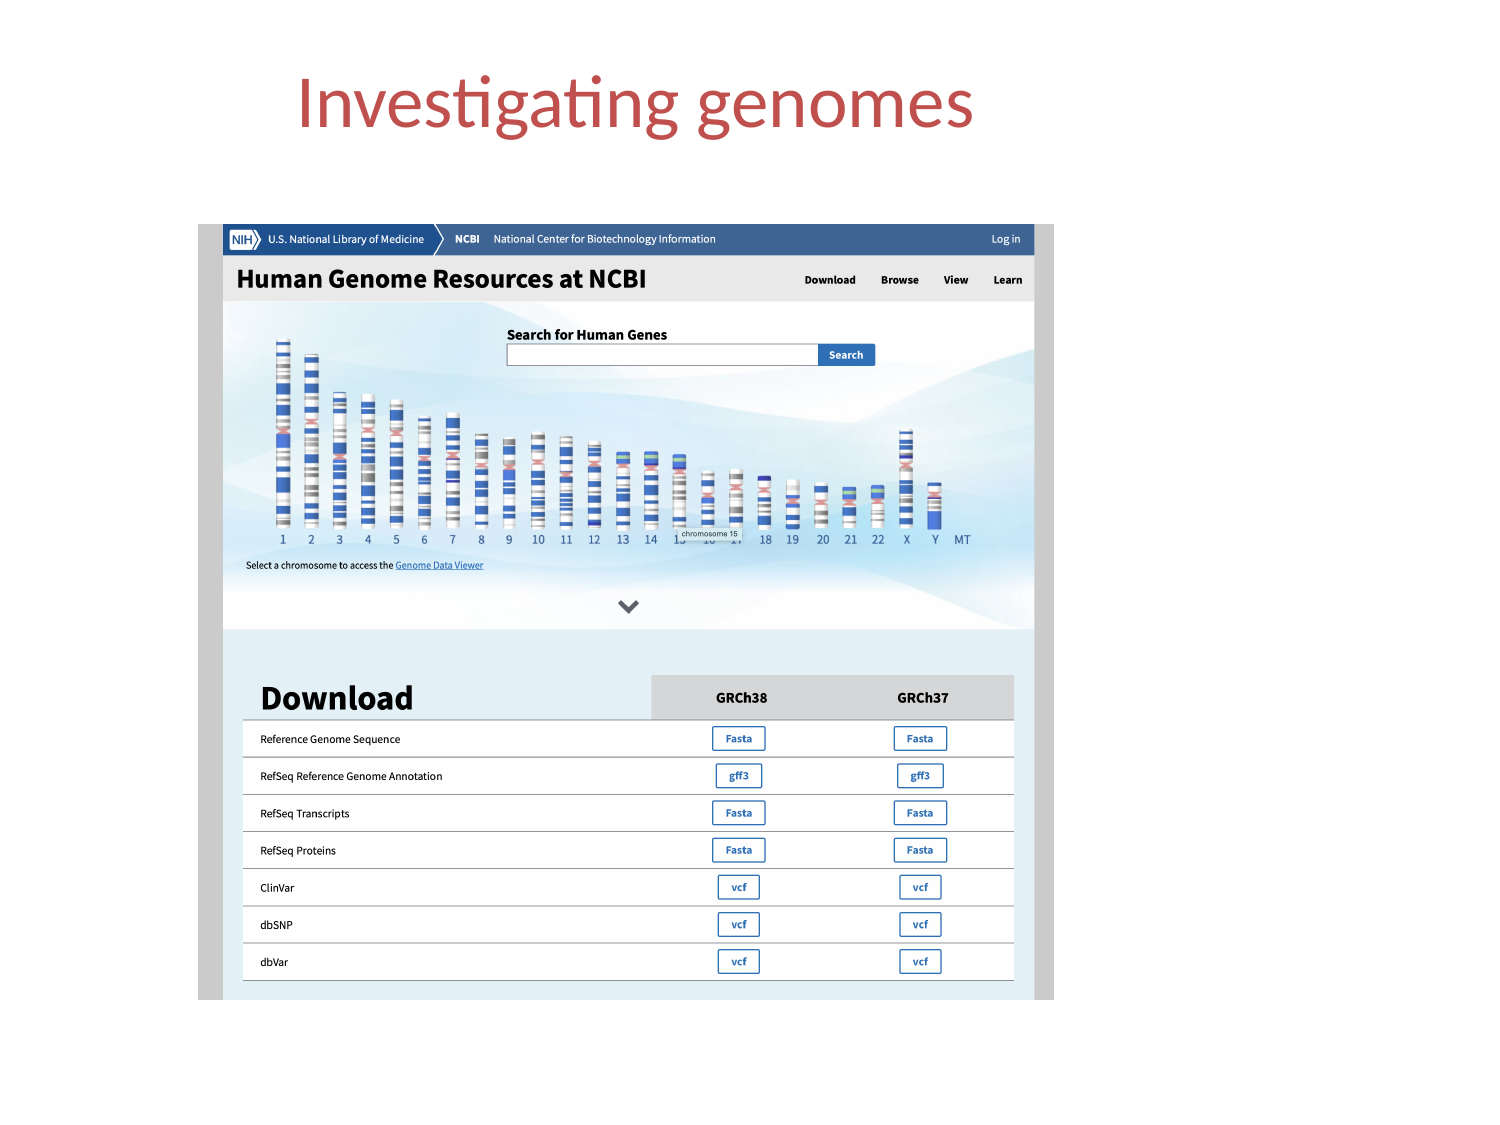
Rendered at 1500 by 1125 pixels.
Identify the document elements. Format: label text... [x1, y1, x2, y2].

text_box Investigating genomes [281, 45, 1258, 151]
picture [197, 224, 1054, 1001]
